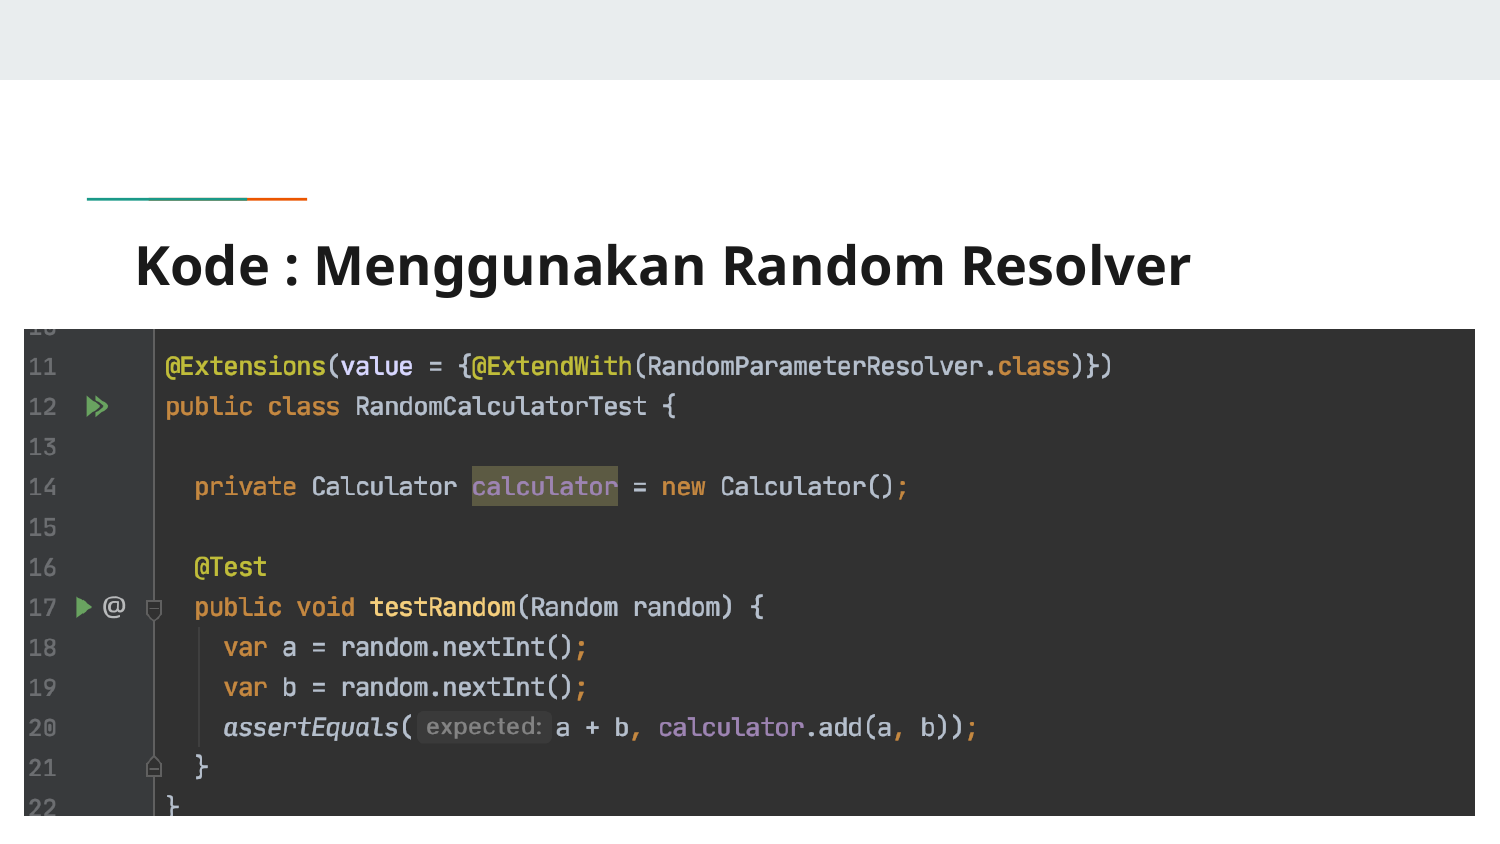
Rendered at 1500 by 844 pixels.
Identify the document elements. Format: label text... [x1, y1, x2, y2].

picture [24, 328, 1476, 817]
title Kode : Menggunakan Random Resolver [119, 216, 1381, 305]
